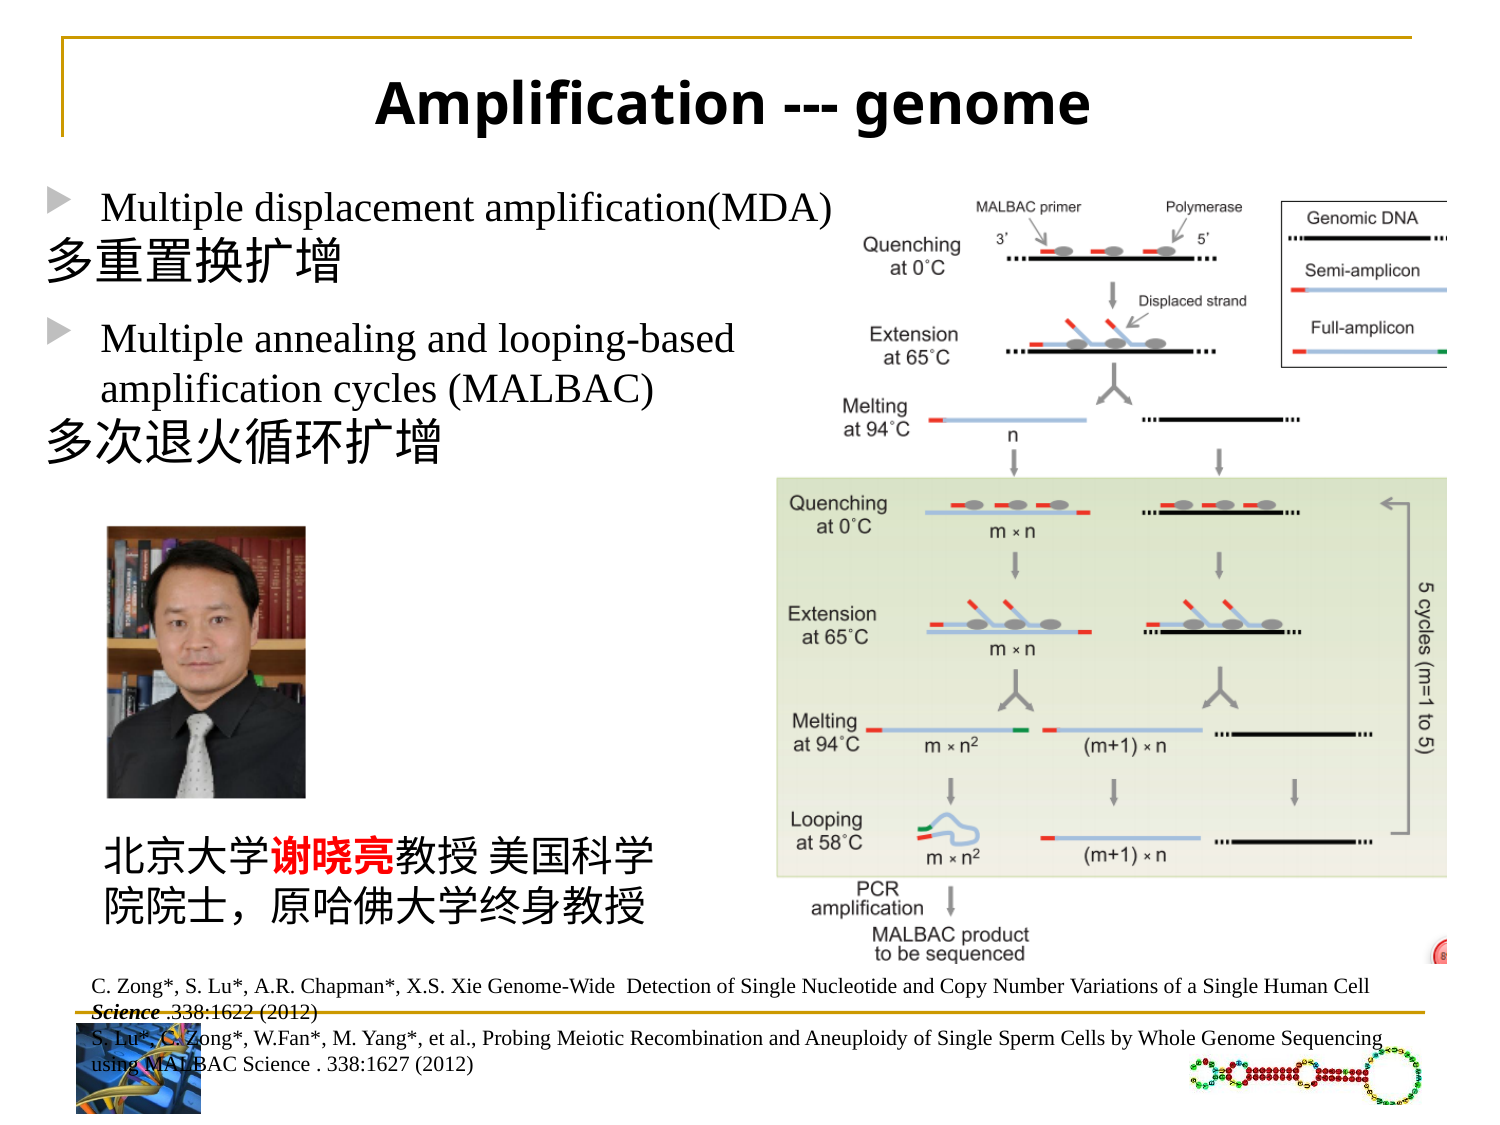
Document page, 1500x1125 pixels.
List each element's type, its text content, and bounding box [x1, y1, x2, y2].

text_box 北京大学谢晓亮教授 美国科学院院士，原哈佛大学终身教授 [88, 822, 680, 938]
text_box Multiple displacement amplification(MDA) 多重置换扩增 Multiple annealing and looping-based amplification cycles (MALBAC) 多次退火循环扩增 [29, 172, 770, 479]
picture [775, 184, 1448, 965]
picture [88, 503, 337, 823]
picture [1189, 1084, 1424, 1105]
text_box C. Zong*, S. Lu*, A.R. Chapman*, X.S. Xie Genome-Wide Detection of Single Nucleotide and Copy Number Variations of a Single Human Cell Science .338:1622 (2012) S. Lu*, C. Zong*, W.Fan*, M. Yang*, et al., Probing Meiotic Recombination and Aneuploidy of Single Sperm Cells by Whole Genome Sequencing using MALBAC Science . 338:1627 (2012) [76, 964, 1447, 1084]
picture [76, 1084, 201, 1114]
text_box Amplification --- genome [100, 7, 1368, 195]
